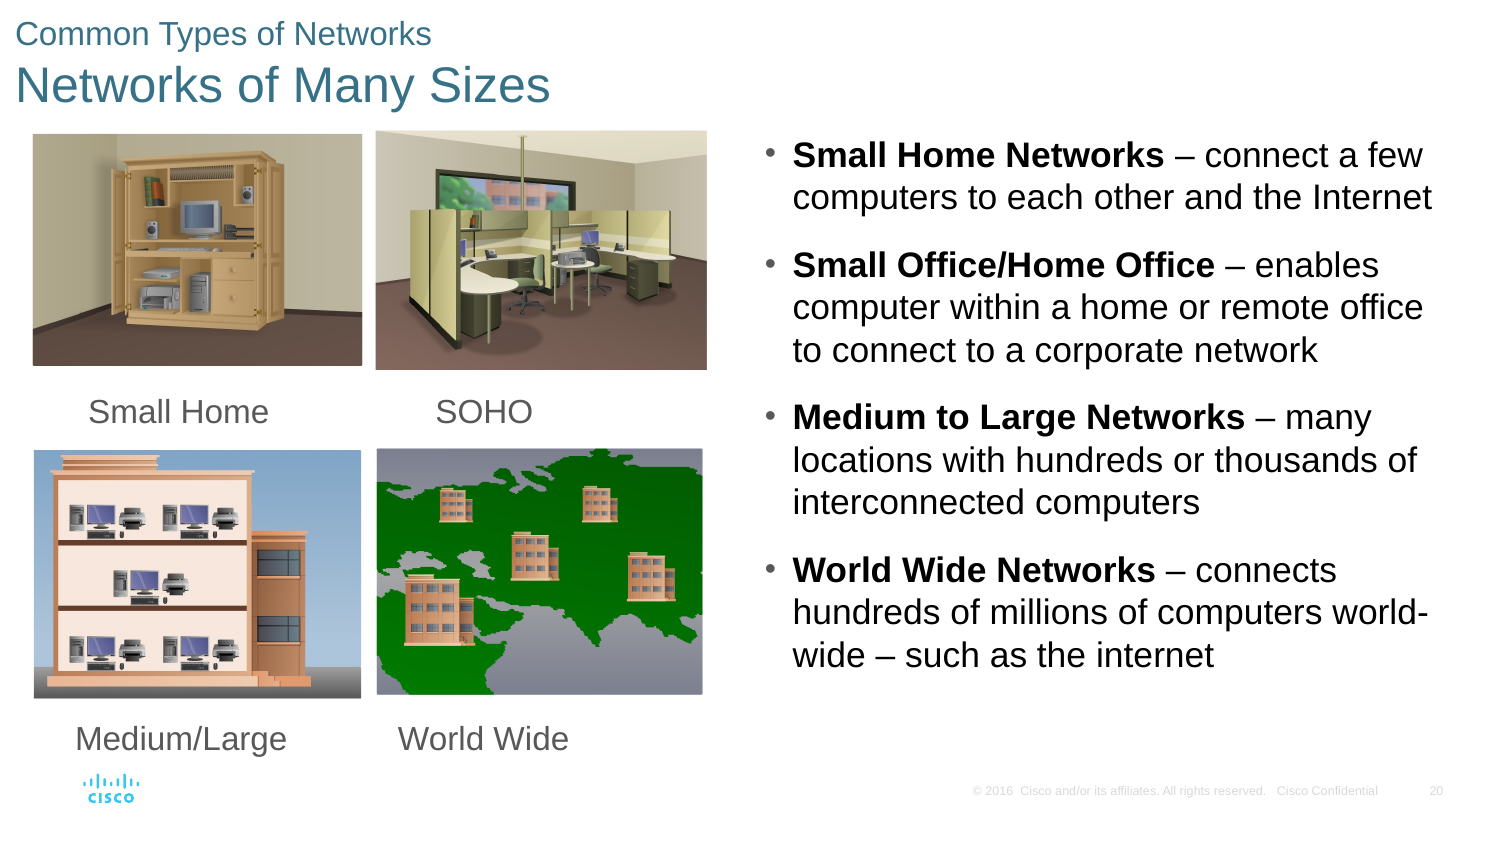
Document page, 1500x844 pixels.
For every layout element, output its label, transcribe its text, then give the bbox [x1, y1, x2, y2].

list Small Home Networks – connect a few computers to each other and the Internet Small Office/Home Office – enables computer within a home or remote office to connect to a corporate network Medium to Large Networks – many locations with hundreds or thousands of interconnected computers World Wide Networks – connects hundreds of millions of computers world-wide – such as the internet [750, 124, 1473, 773]
picture [24, 123, 713, 377]
picture [24, 439, 713, 707]
text_box Small Home SOHO [0, 377, 715, 441]
text_box Medium/Large World Wide [28, 710, 713, 766]
title Common Types of Networks Networks of Many Sizes [0, 0, 1500, 125]
